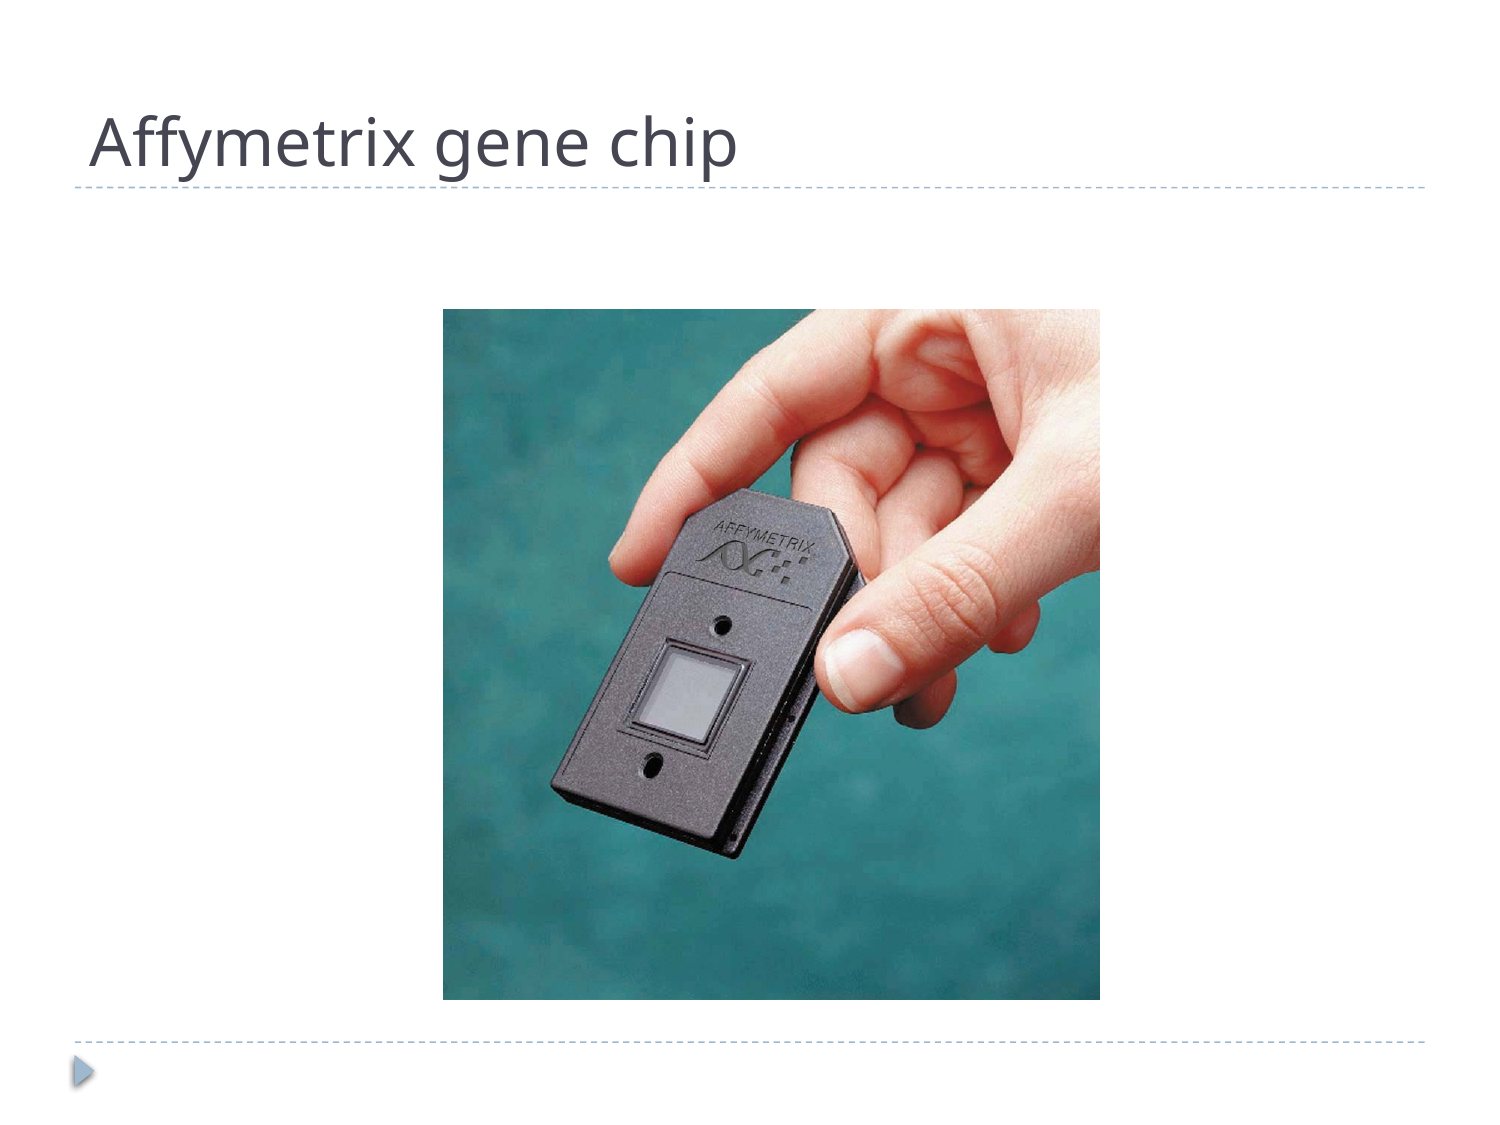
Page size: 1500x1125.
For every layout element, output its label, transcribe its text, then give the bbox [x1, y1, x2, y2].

title Affymetrix gene chip [75, 37, 1425, 188]
picture [442, 309, 1101, 1001]
